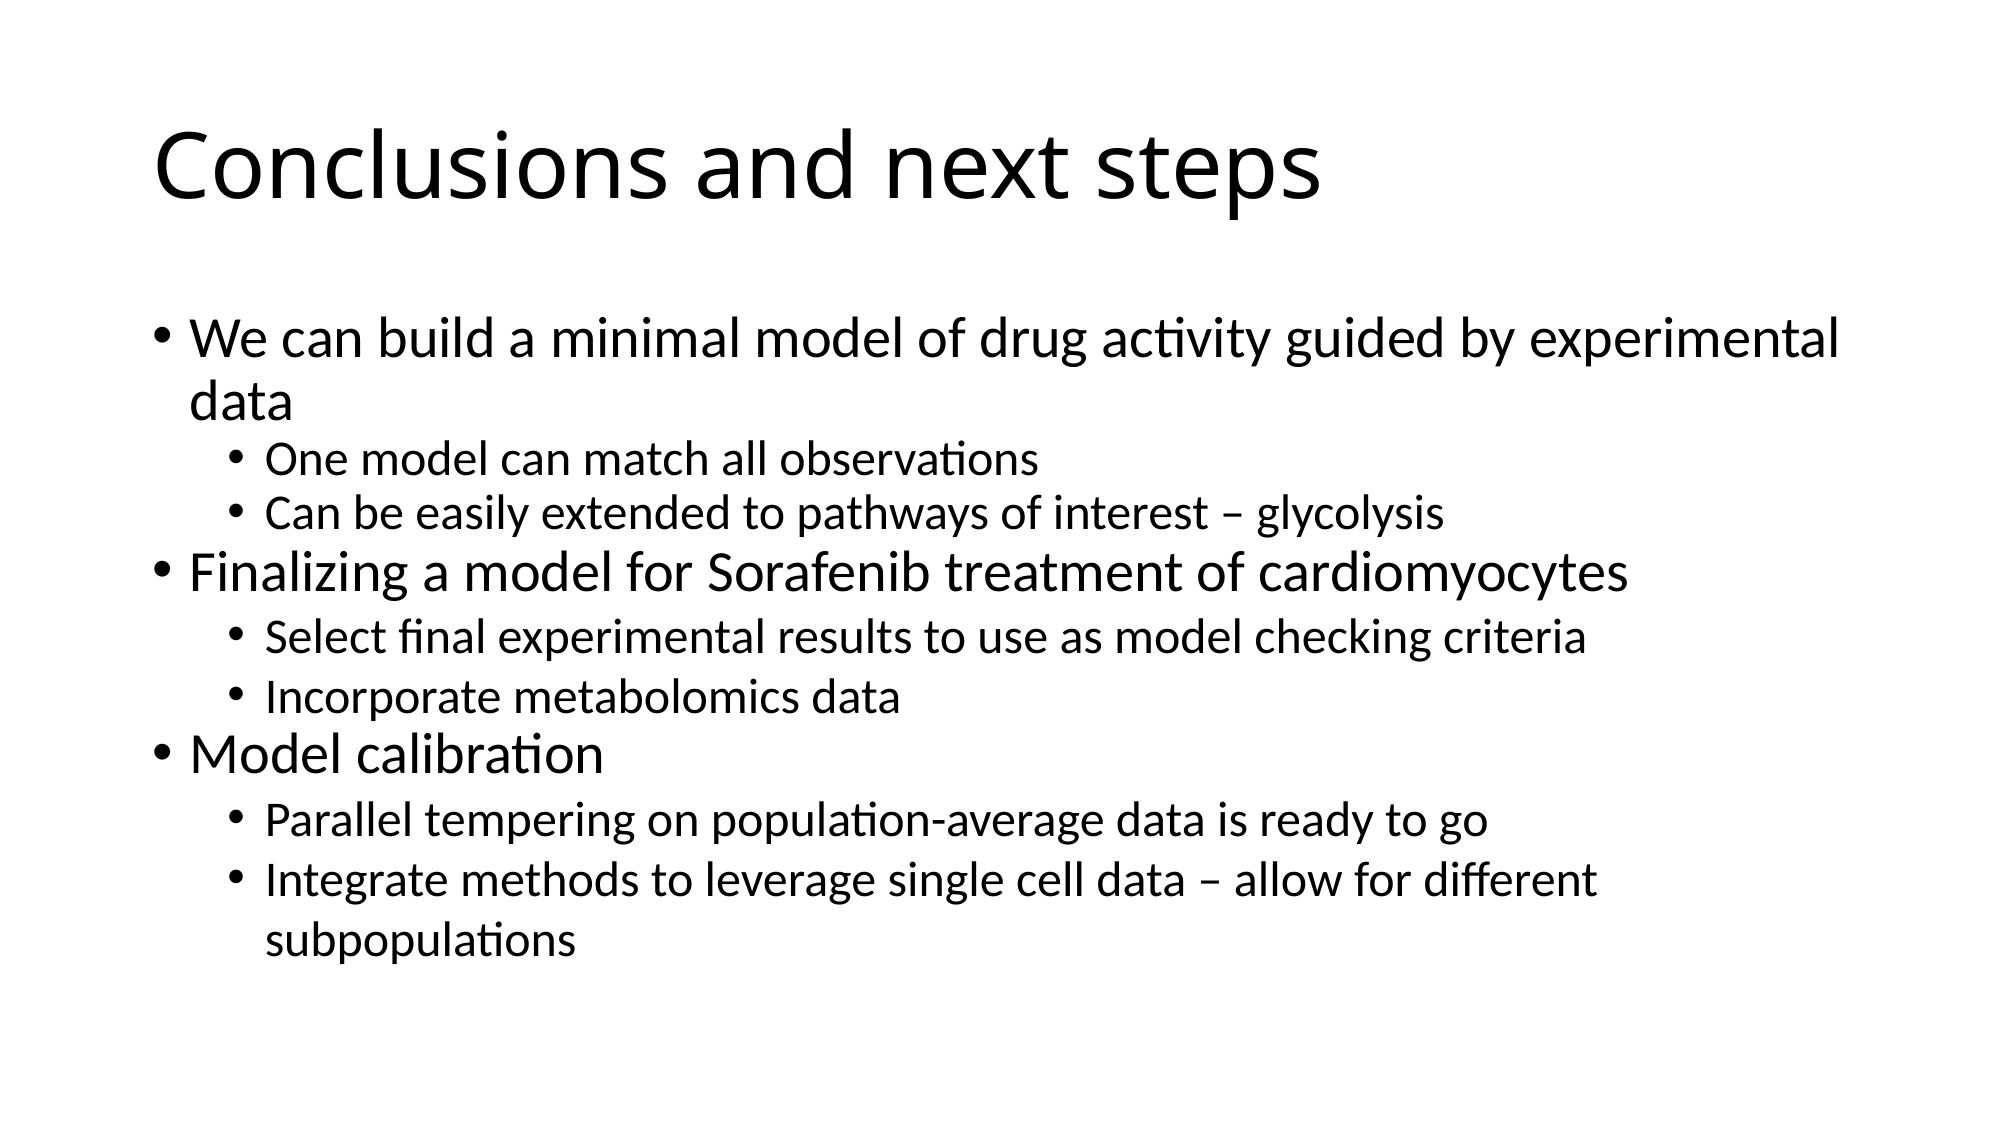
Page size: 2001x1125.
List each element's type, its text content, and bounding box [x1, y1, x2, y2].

text_box We can build a minimal model of drug activity guided by experimental data One model can match all observations Can be easily extended to pathways of interest – glycolysis Finalizing a model for Sorafenib treatment of cardiomyocytes Select final experimental results to use as model checking criteria Incorporate metabolomics data Model calibration Parallel tempering on population-average data is ready to go Integrate methods to leverage single cell data – allow for different subpopulations [137, 299, 1863, 1014]
text_box Conclusions and next steps [137, 59, 1863, 278]
